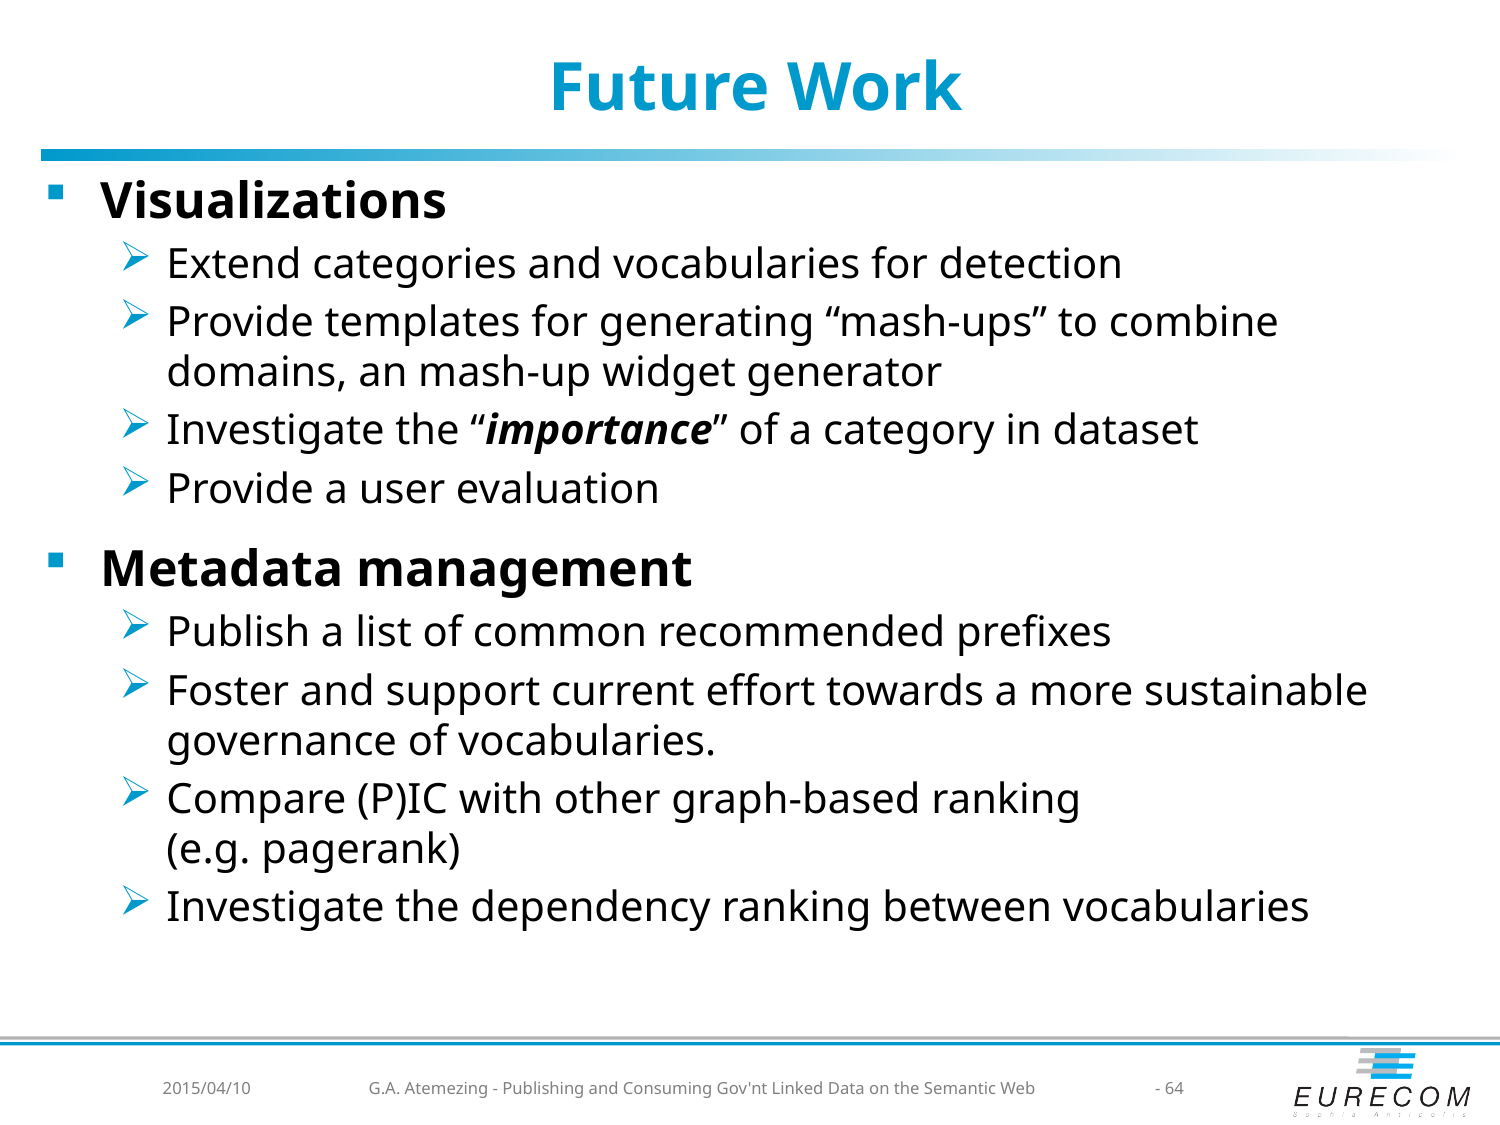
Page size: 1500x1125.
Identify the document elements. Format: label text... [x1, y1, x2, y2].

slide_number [147, 1070, 325, 1103]
list Visualizations Extend categories and vocabularies for detection Provide templates for generating “mash-ups” to combine domains, an mash-up widget generator Investigate the “importance” of a category in dataset Provide a user evaluation Metadata management Publish a list of common recommended prefixes Foster and support current effort towards a more sustainable governance of vocabularies. Compare (P)IC with other graph-based ranking (e.g. pagerank) Investigate the dependency ranking between vocabularies [29, 160, 1460, 1024]
footer G.A. Atemezing - Publishing and Consuming Gov'nt Linked Data on the Semantic Web [336, 1070, 1069, 1107]
slide_number - 64 [1080, 1070, 1200, 1103]
title Future Work [52, 30, 1460, 138]
picture [1293, 1048, 1477, 1118]
